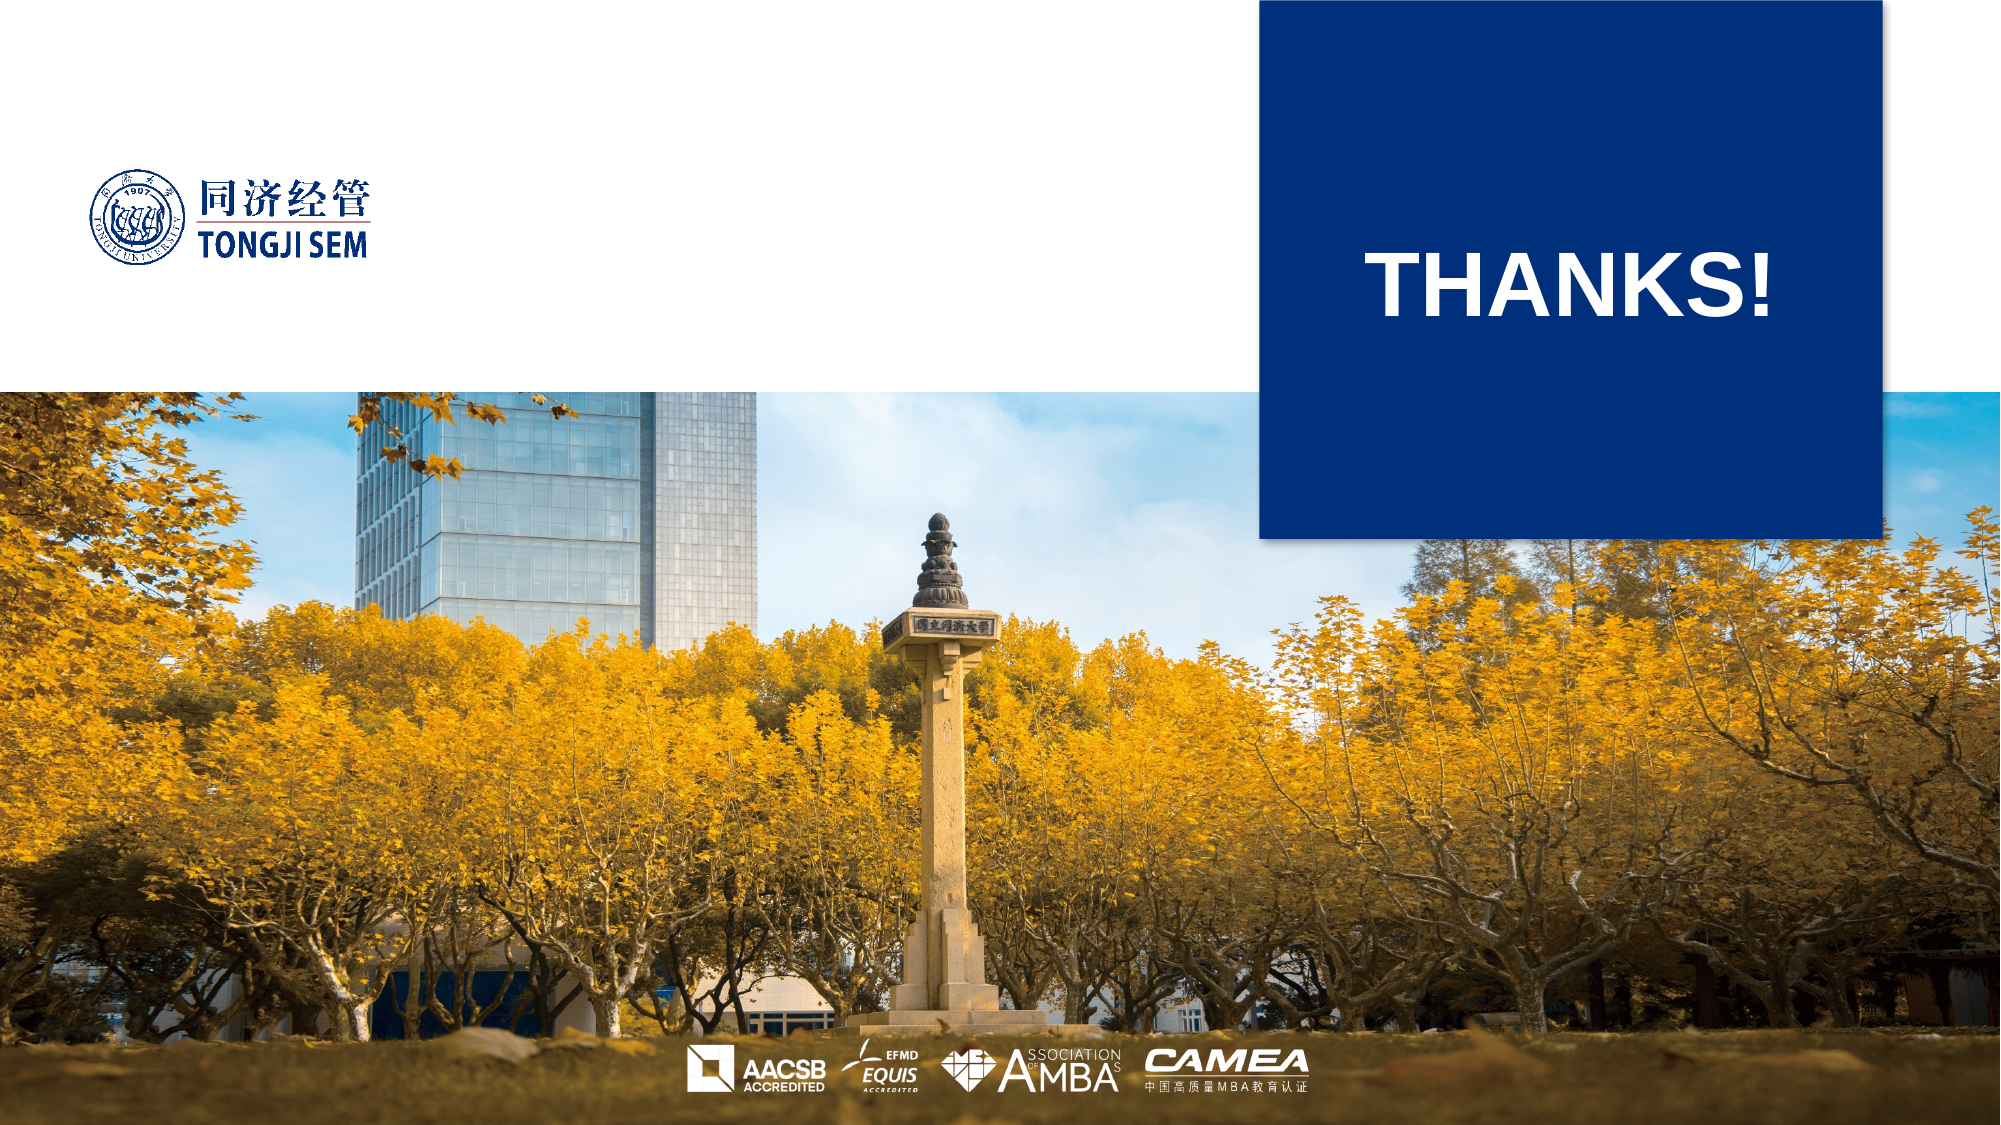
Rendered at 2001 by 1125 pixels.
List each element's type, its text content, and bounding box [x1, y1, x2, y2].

picture [74, 160, 385, 275]
text_box [1258, 0, 1884, 392]
text_box THANKS! [1327, 217, 1815, 342]
picture [0, 392, 2000, 1125]
